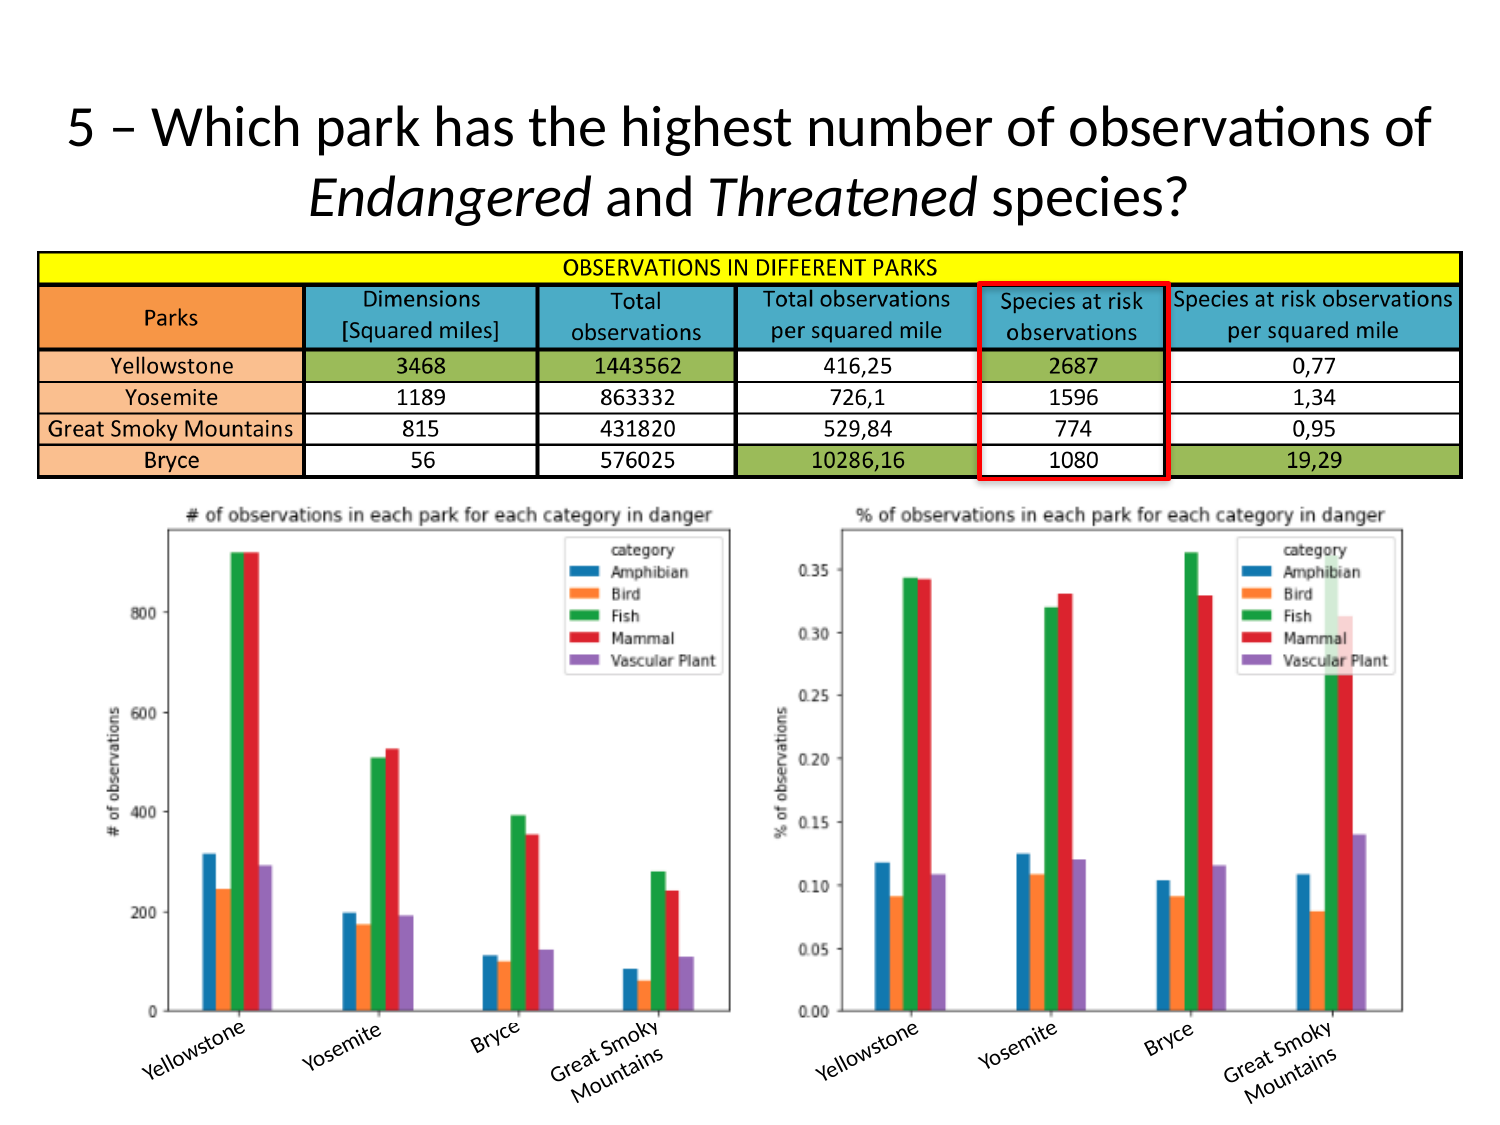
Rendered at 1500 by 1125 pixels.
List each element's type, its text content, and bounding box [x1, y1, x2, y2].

text_box Bryce [448, 1031, 541, 1072]
text_box Yosemite [957, 1031, 1079, 1089]
text_box Bryce [1122, 1031, 1214, 1075]
picture [37, 251, 1463, 480]
text_box Great Smoky Mountains [527, 1031, 692, 1125]
text_box Yellowstone [121, 1031, 266, 1101]
text_box Great Smoky Mountains [1200, 1031, 1366, 1125]
text_box Yosemite [281, 1031, 403, 1091]
picture [88, 502, 1412, 1023]
text_box Yellowstone [794, 1031, 940, 1101]
title 5 – Which park has the highest number of observations of Endangered and Threatened species? [37, 64, 1463, 251]
